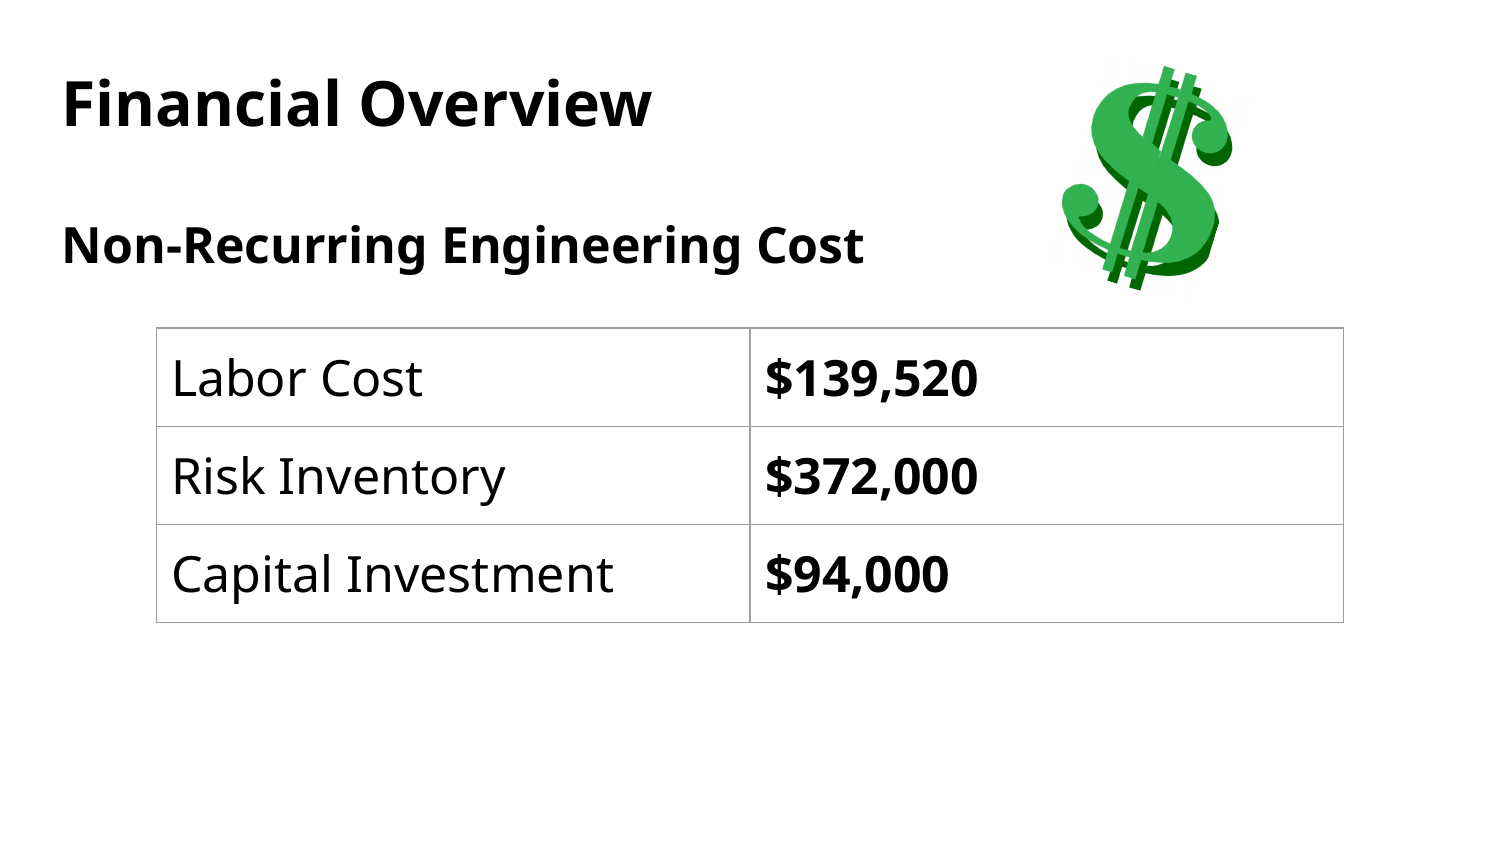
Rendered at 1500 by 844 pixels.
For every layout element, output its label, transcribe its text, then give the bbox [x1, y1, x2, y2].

table_cell Capital Investment [157, 525, 749, 622]
table_header Labor Cost [157, 329, 749, 426]
text_box Financial Overview Non-Recurring Engineering Cost [46, 48, 1439, 796]
picture [1043, 49, 1257, 306]
table_cell $94,000 [751, 525, 1343, 622]
table_cell $372,000 [751, 427, 1343, 524]
table_cell Risk Inventory [157, 427, 749, 524]
table_header $139,520 [751, 329, 1343, 426]
